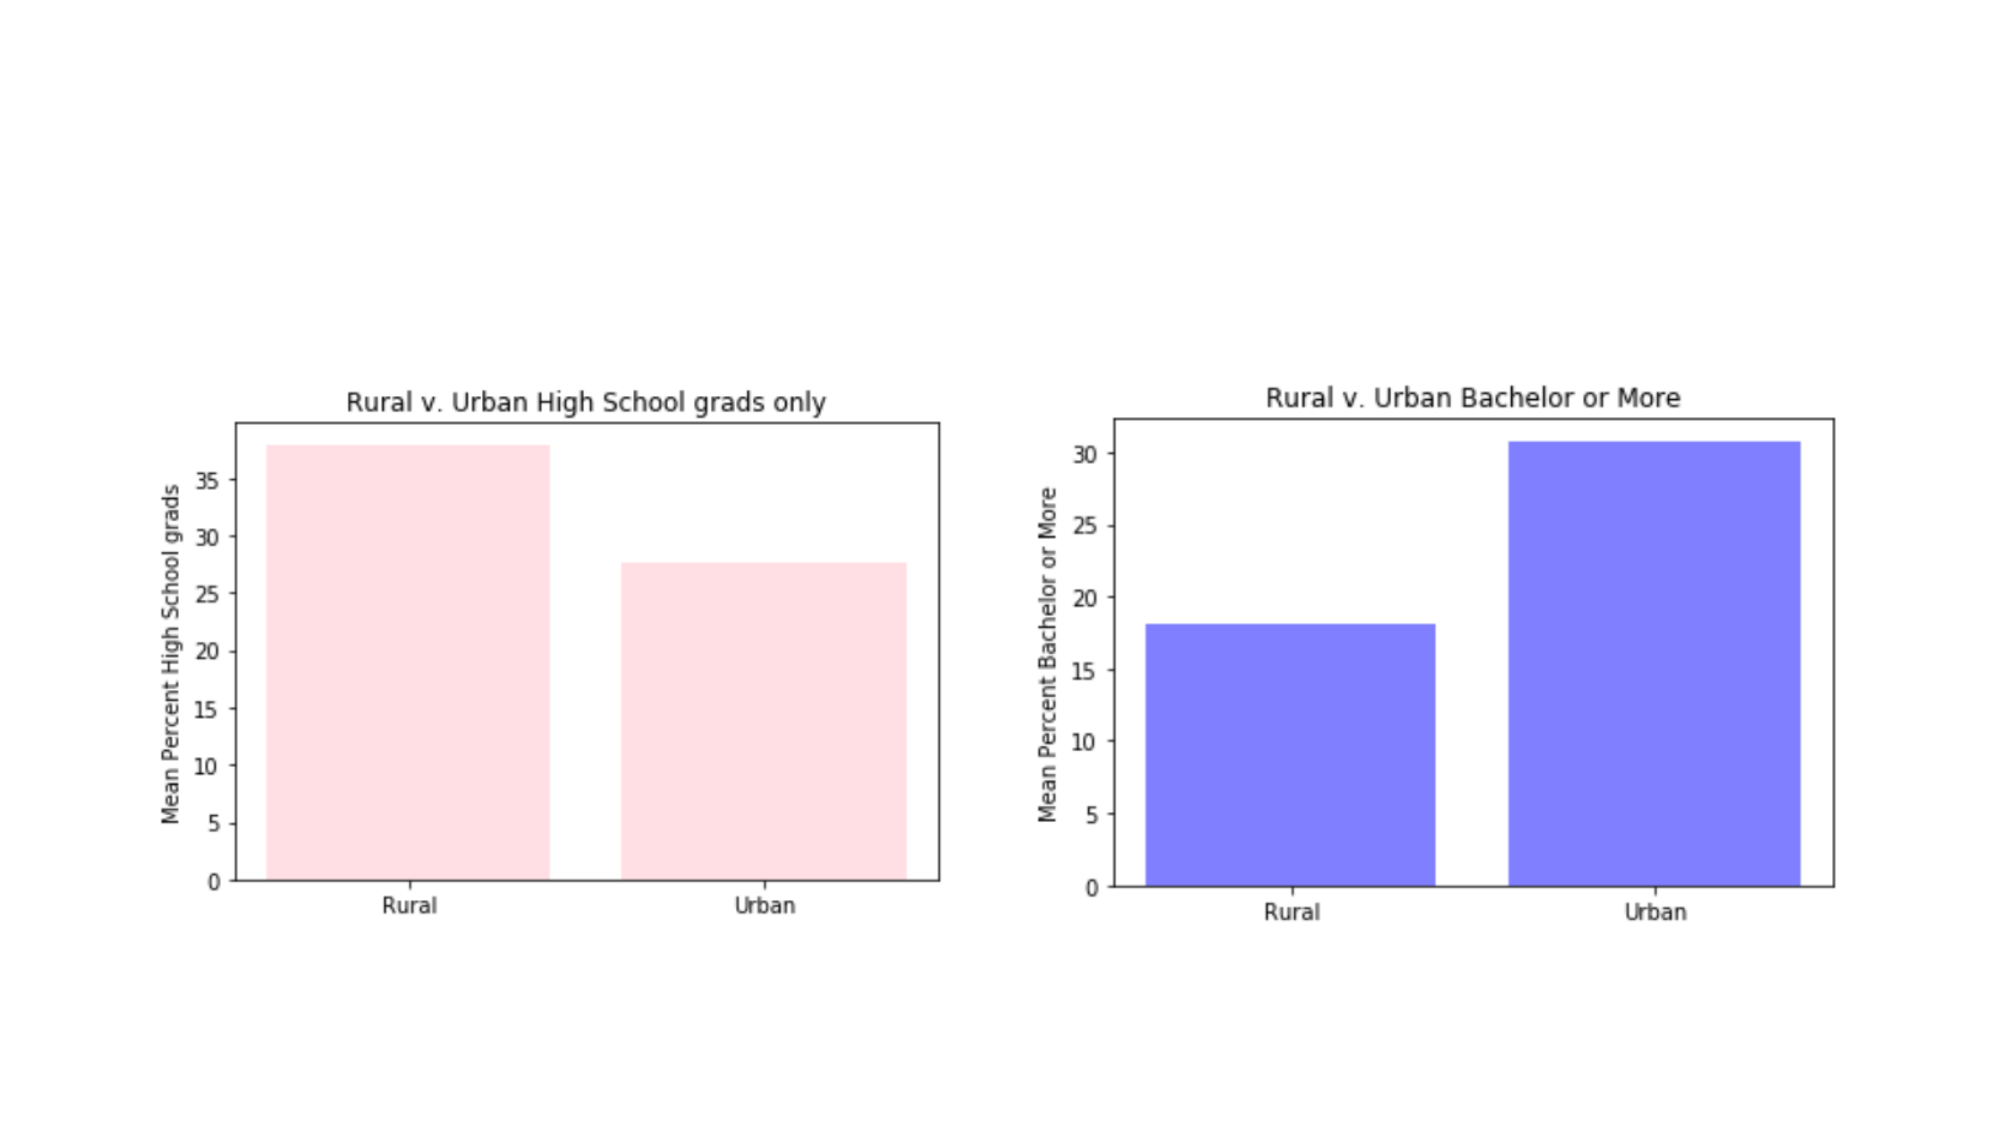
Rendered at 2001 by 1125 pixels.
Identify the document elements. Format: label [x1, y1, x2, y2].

list [1012, 372, 1863, 941]
list [137, 383, 988, 929]
